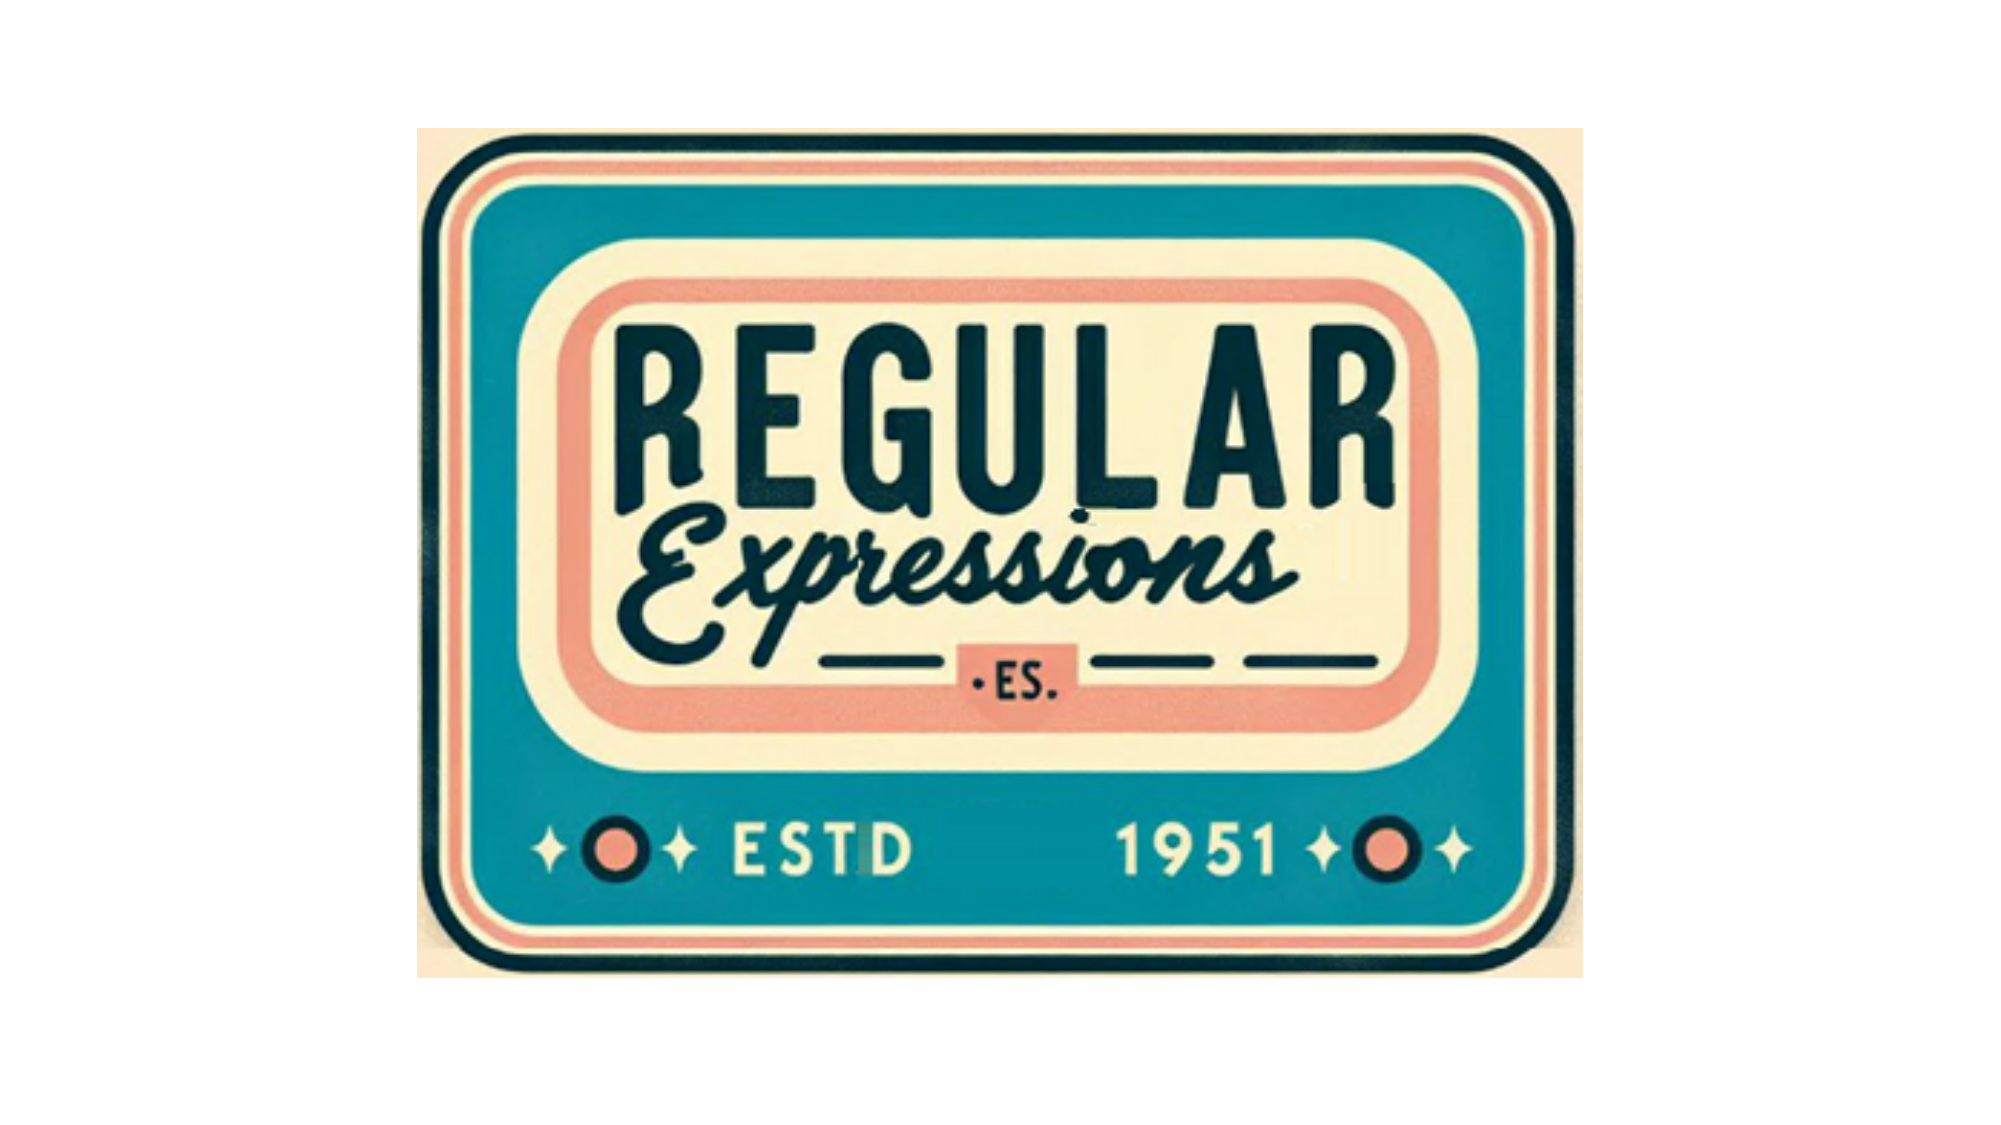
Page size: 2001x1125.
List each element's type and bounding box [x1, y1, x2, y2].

picture [417, 128, 1583, 978]
